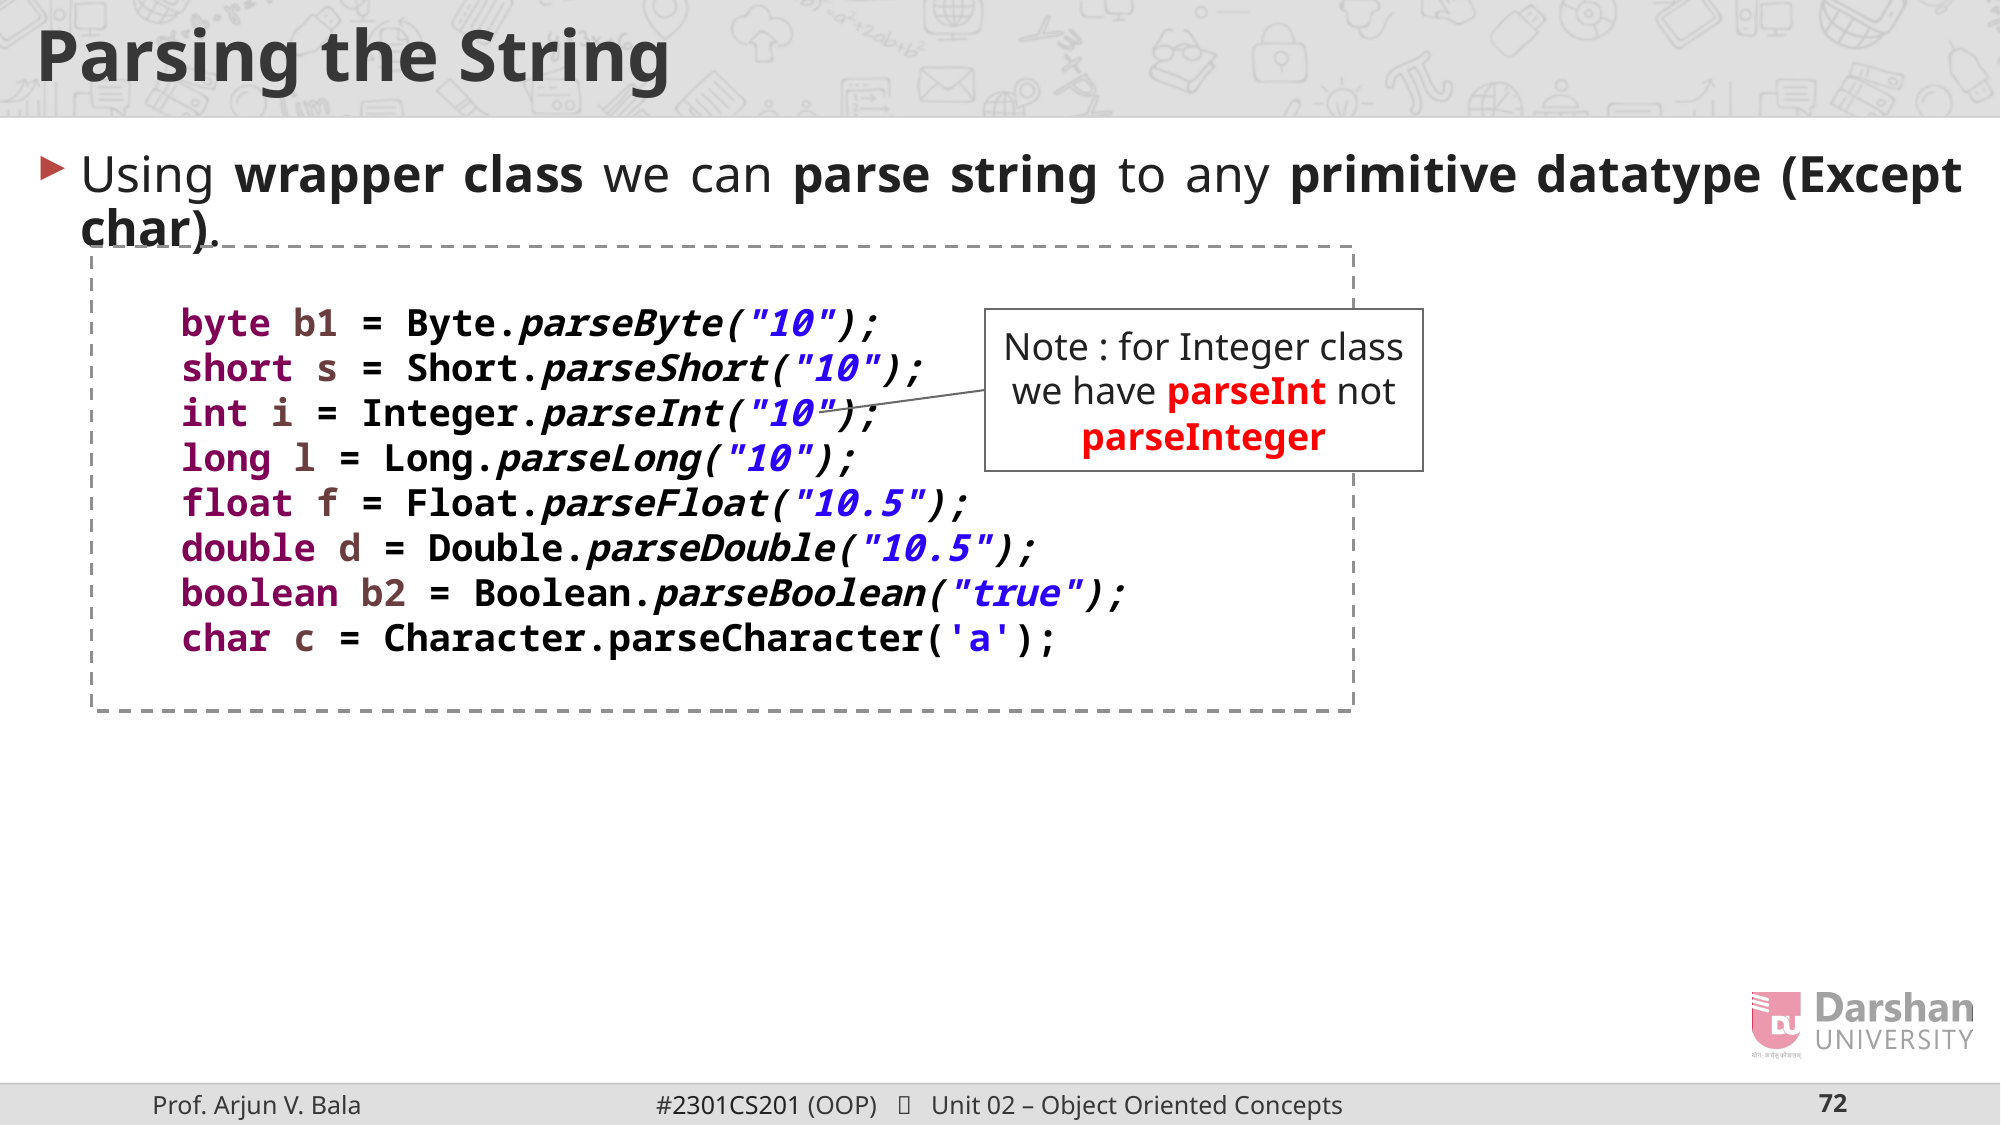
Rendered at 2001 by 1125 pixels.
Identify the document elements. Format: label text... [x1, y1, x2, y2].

title Parsing the String [0, 0, 2000, 117]
text_box Note : for Integer class we have parseInt not parseInteger [818, 308, 1424, 472]
text_box byte b1 = Byte.parseByte("10"); short s = Short.parseShort("10"); int i = Integer.parseInt("10"); long l = Long.parseLong("10"); float f = Float.parseFloat("10.5"); double d = Double.parseDouble("10.5"); boolean b2 = Boolean.parseBoolean("true"); char c = Character.parseCharacter('a'); [91, 246, 1354, 712]
list Using wrapper class we can parse string to any primitive datatype (Except char). [21, 141, 1979, 1059]
